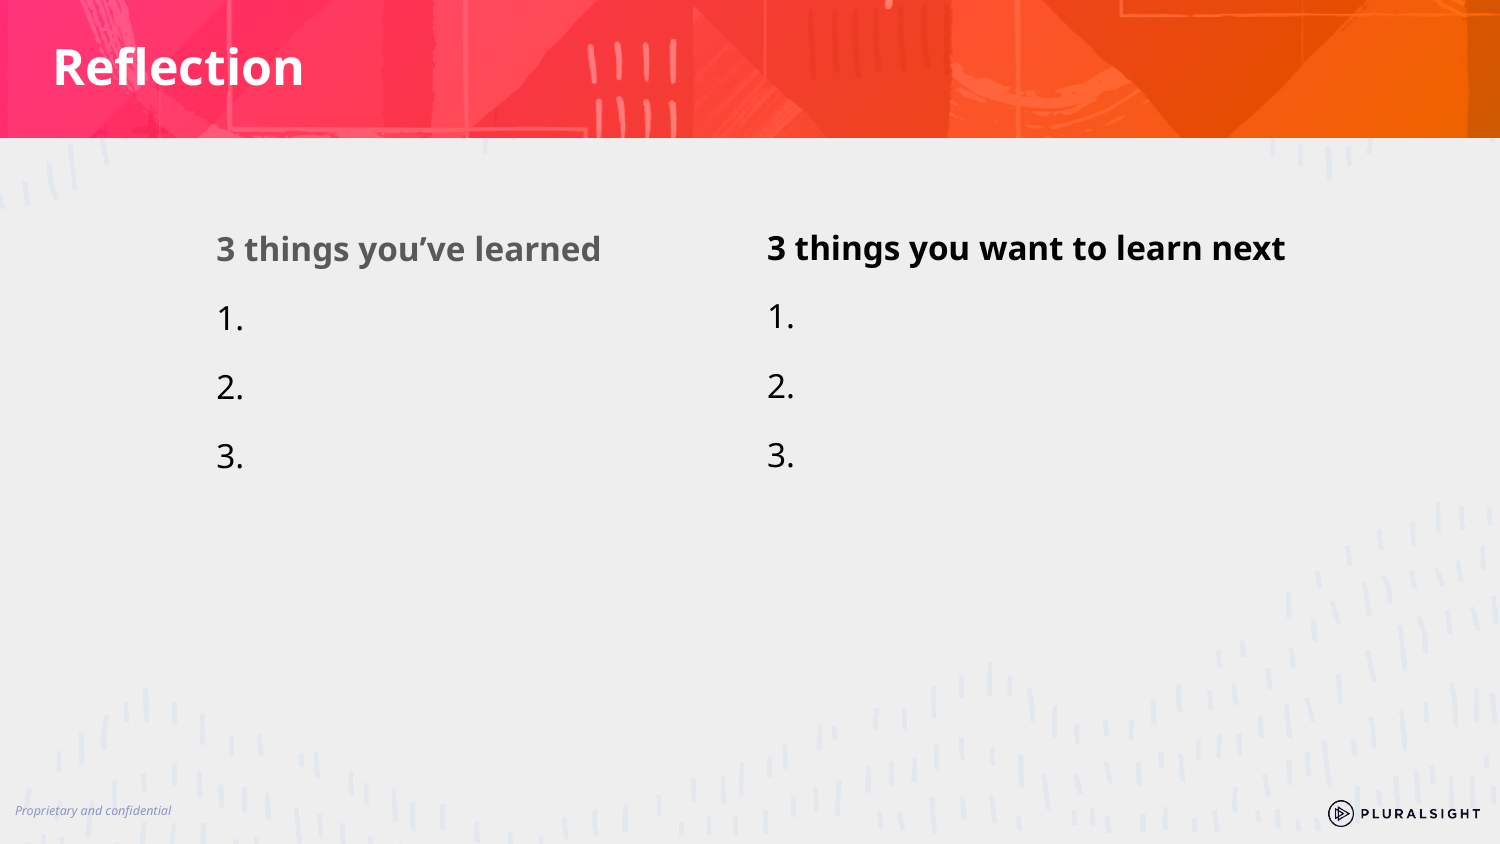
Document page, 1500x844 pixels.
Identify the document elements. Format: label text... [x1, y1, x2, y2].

title Reflection [37, 26, 1331, 113]
list 3 things you’ve learned [198, 220, 683, 761]
picture [0, 0, 1500, 844]
text_box 3 things you want to learn next [748, 219, 1364, 760]
